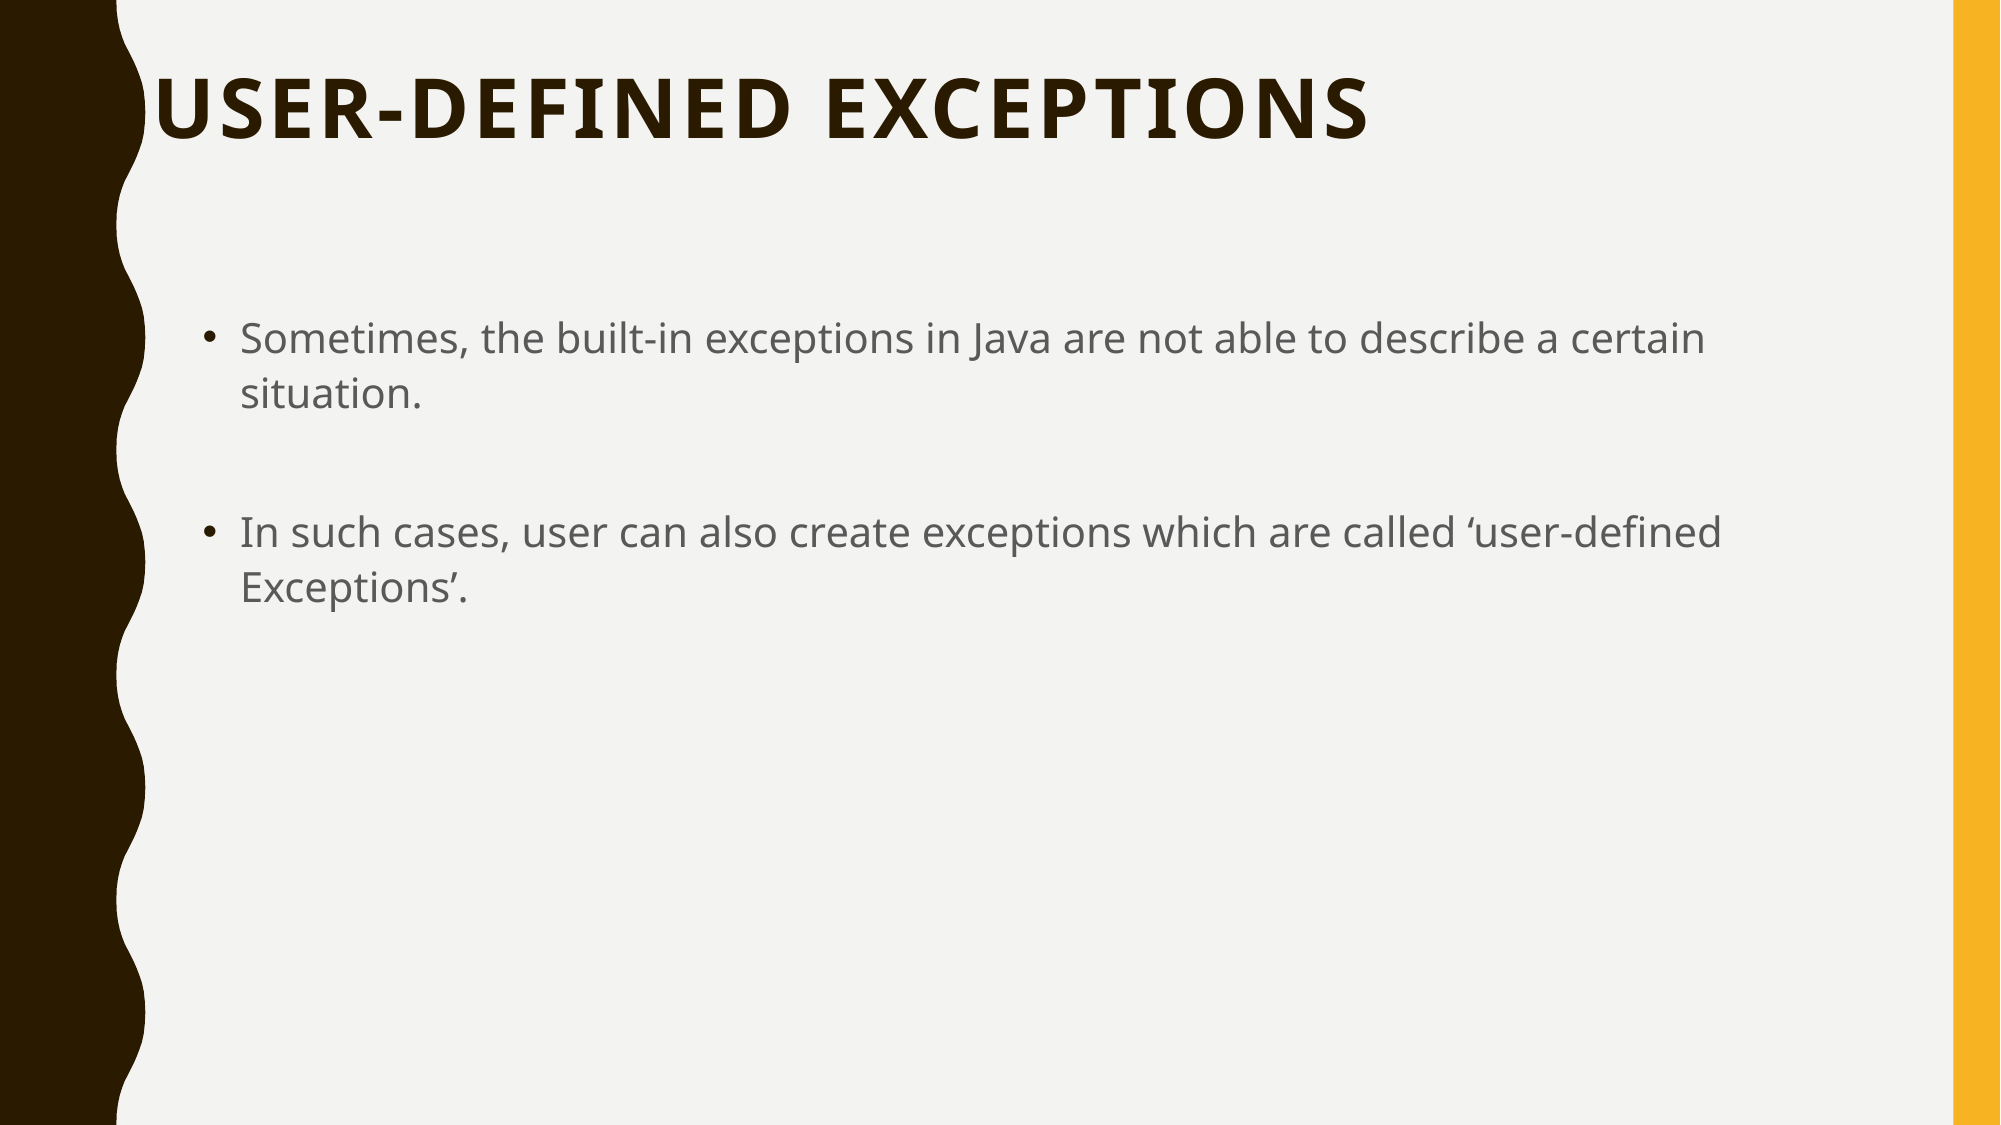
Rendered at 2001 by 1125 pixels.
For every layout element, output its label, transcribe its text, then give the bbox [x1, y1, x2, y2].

list Sometimes, the built-in exceptions in Java are not able to describe a certain situation. In such cases, user can also create exceptions which are called ‘user-defined Exceptions’. [187, 164, 1818, 1094]
title User-Defined Exceptions [137, 59, 1863, 165]
